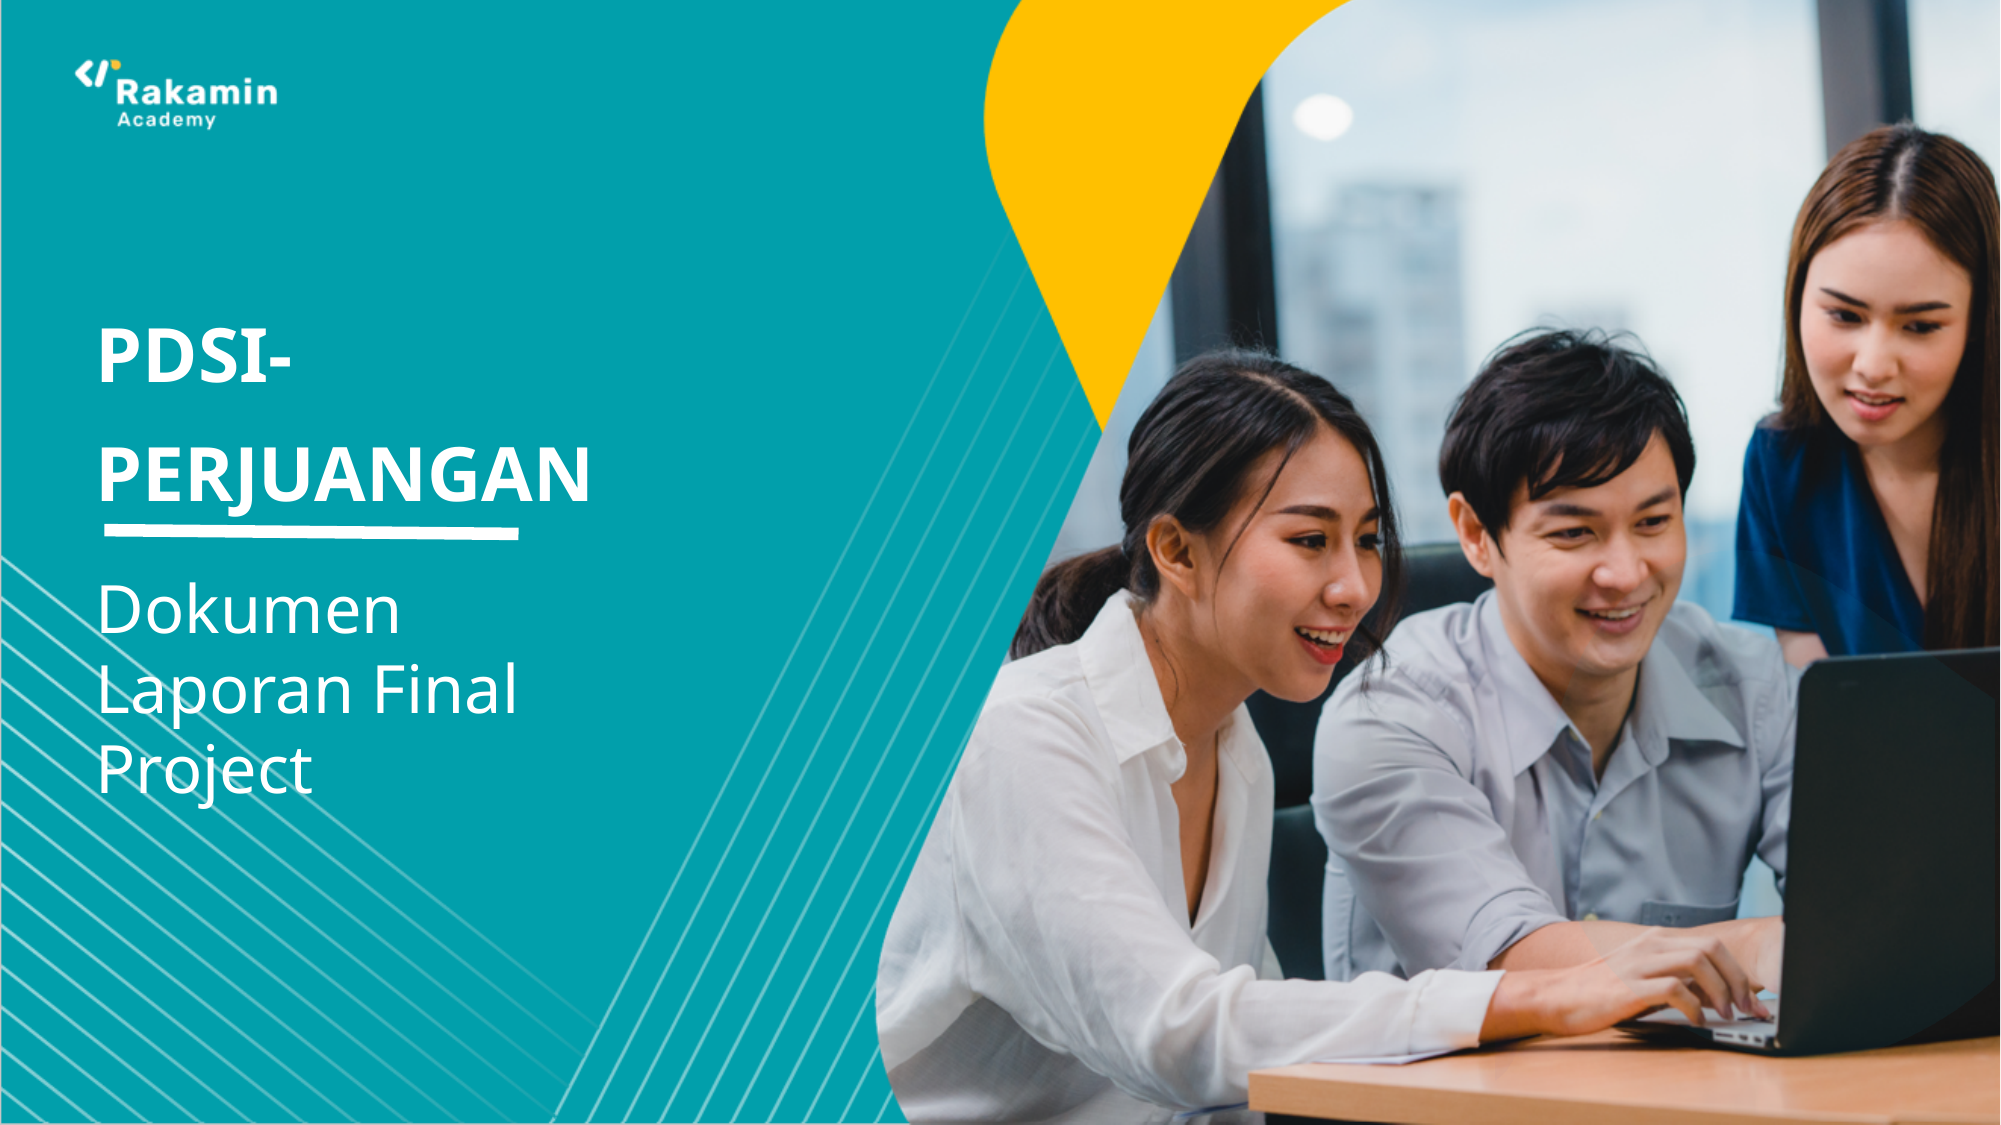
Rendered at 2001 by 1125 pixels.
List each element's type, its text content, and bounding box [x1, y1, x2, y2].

text_box PDSI- PERJUANGAN [80, 270, 764, 525]
text_box Dokumen Laporan Final Project [80, 559, 584, 815]
picture [0, 0, 2001, 1125]
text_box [104, 529, 519, 535]
